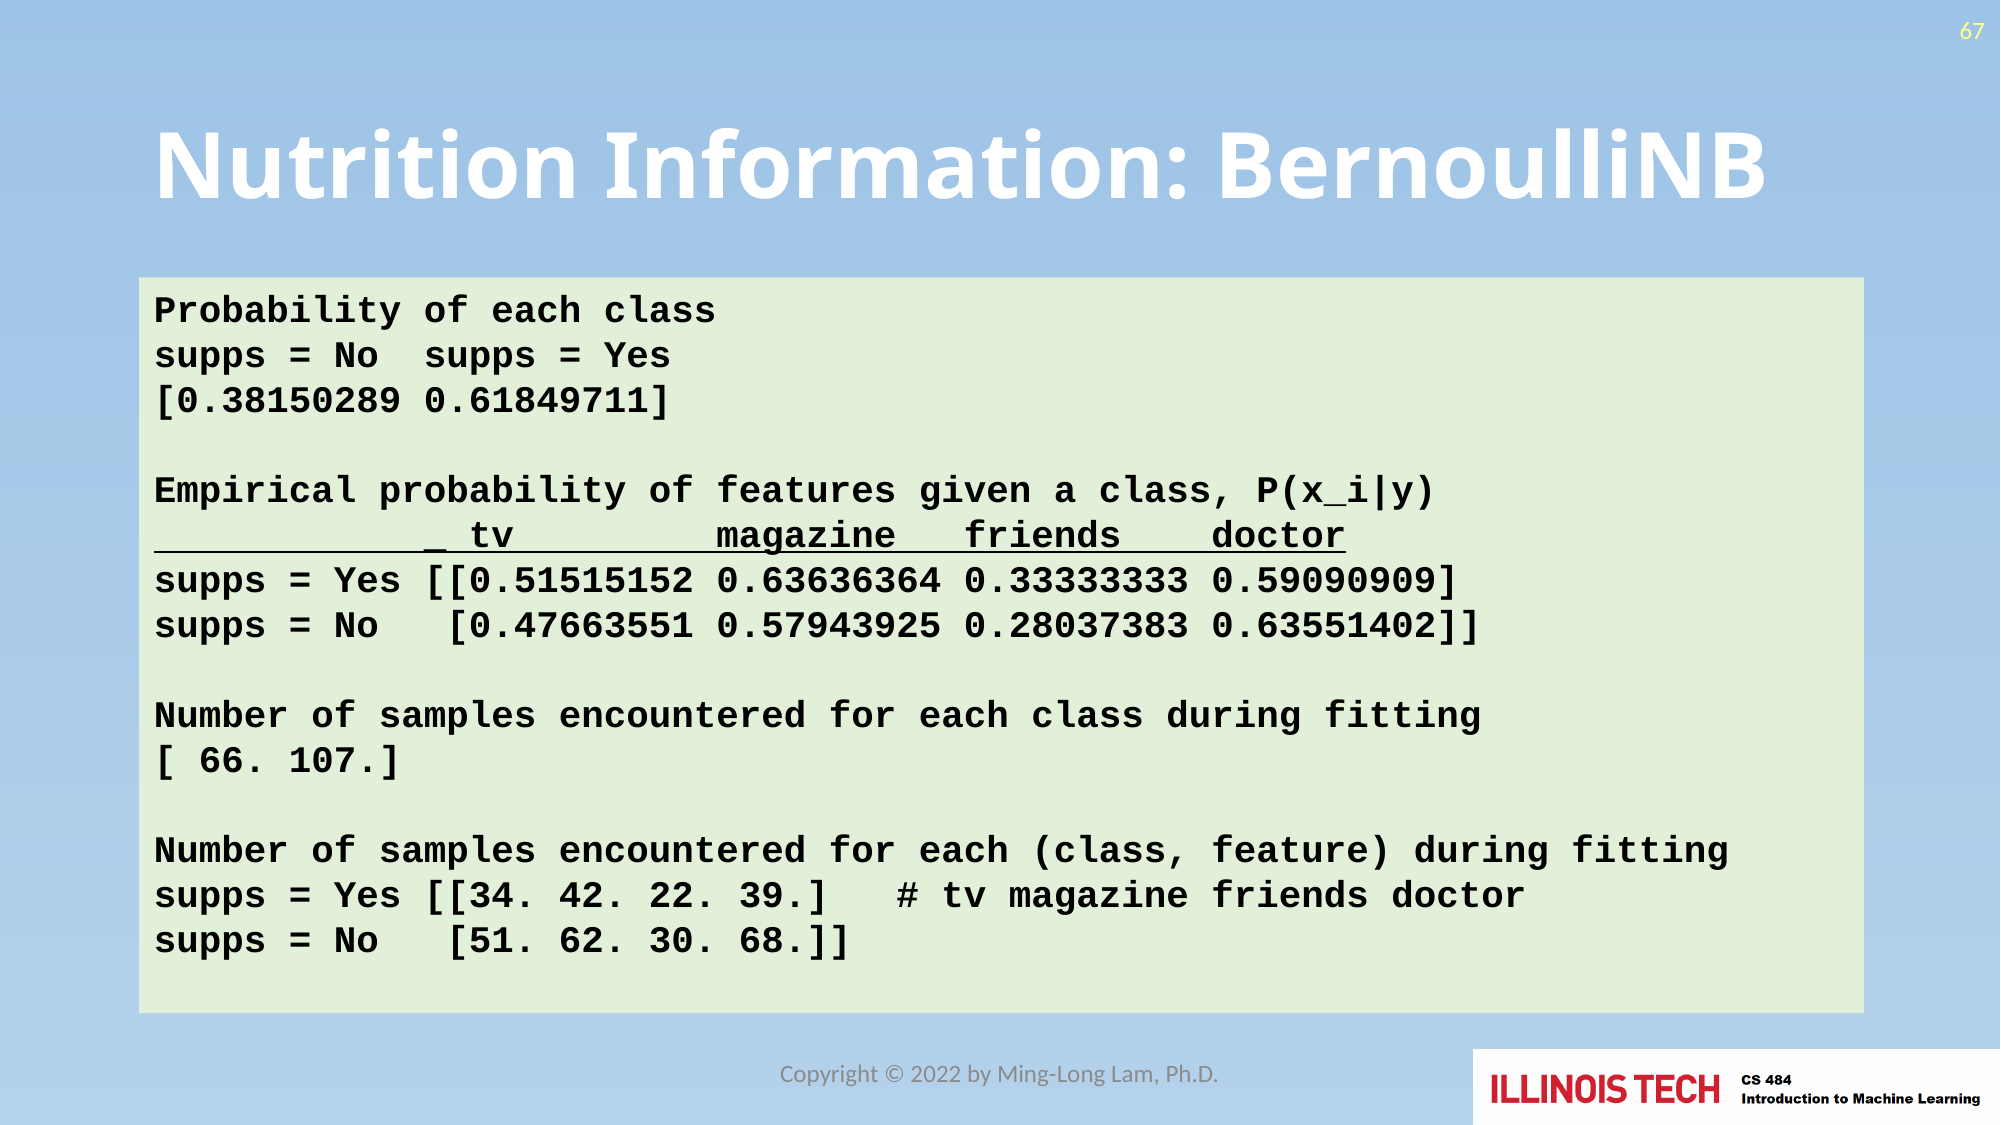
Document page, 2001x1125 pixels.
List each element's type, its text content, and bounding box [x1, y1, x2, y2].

list Probability of each class supps = No supps = Yes [0.38150289 0.61849711] Empirical probability of features given a class, P(x_i|y) _ tv magazine friends doctor supps = Yes [[0.51515152 0.63636364 0.33333333 0.59090909] supps = No [0.47663551 0.57943925 0.28037383 0.63551402]] Number of samples encountered for each class during fitting [ 66. 107.] Number of samples encountered for each (class, feature) during fitting supps = Yes [[34. 42. 22. 39.] # tv magazine friends doctor supps = No [51. 62. 30. 68.]] [139, 277, 1864, 1014]
title Nutrition Information: BernoulliNB [137, 59, 1863, 278]
slide_number 67 [1550, 0, 2000, 60]
picture [1473, 1049, 2000, 1125]
footer Copyright © 2022 by Ming-Long Lam, Ph.D. [662, 1042, 1338, 1103]
